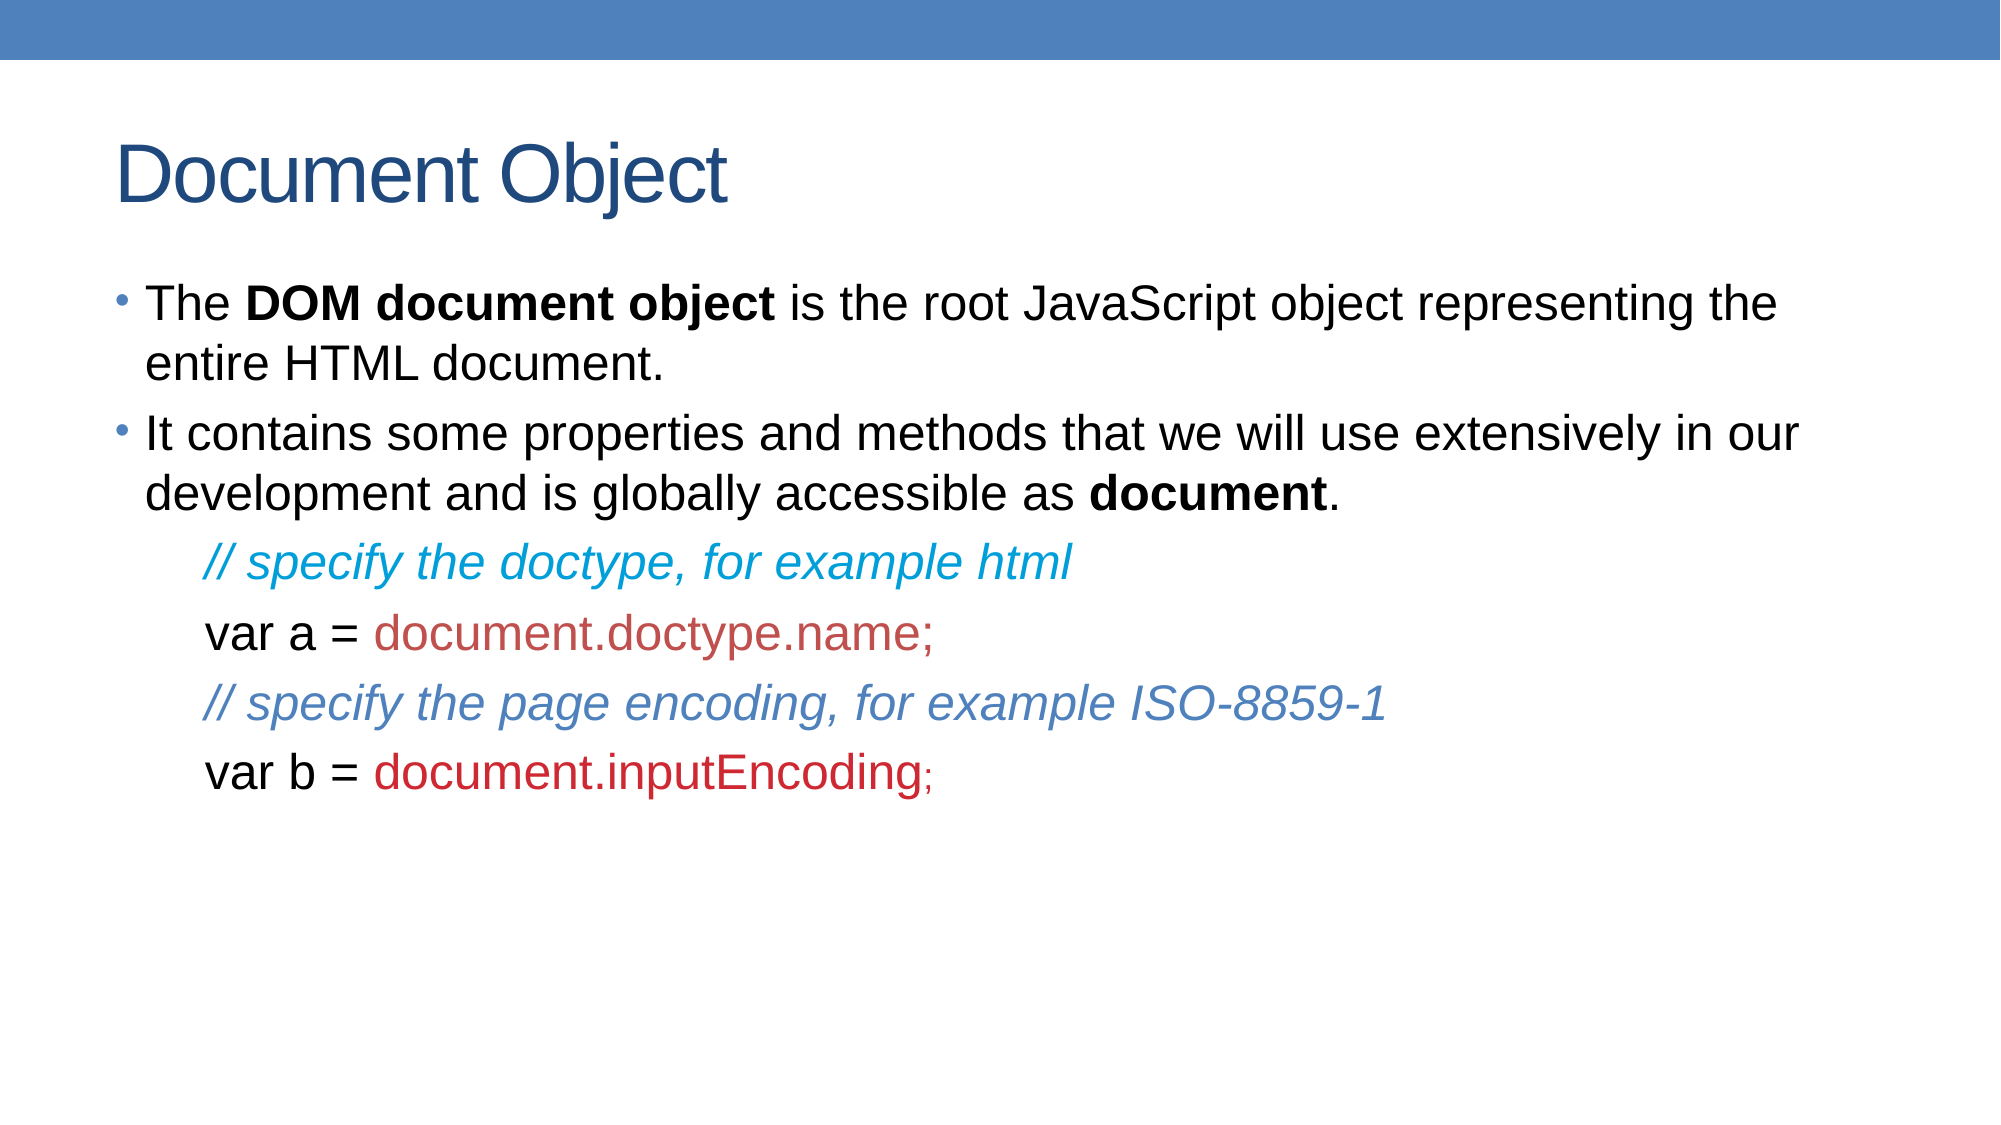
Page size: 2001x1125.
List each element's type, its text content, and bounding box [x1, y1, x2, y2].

title Document Object [99, 87, 1900, 250]
list The DOM document object is the root JavaScript object representing the entire HTML document. It contains some properties and methods that we will use extensively in our development and is globally accessible as document. // specify the doctype, for example html var a = document.doctype.name; // specify the page encoding, for example ISO-8859-1 var b = document.inputEncoding; [99, 262, 1900, 1063]
